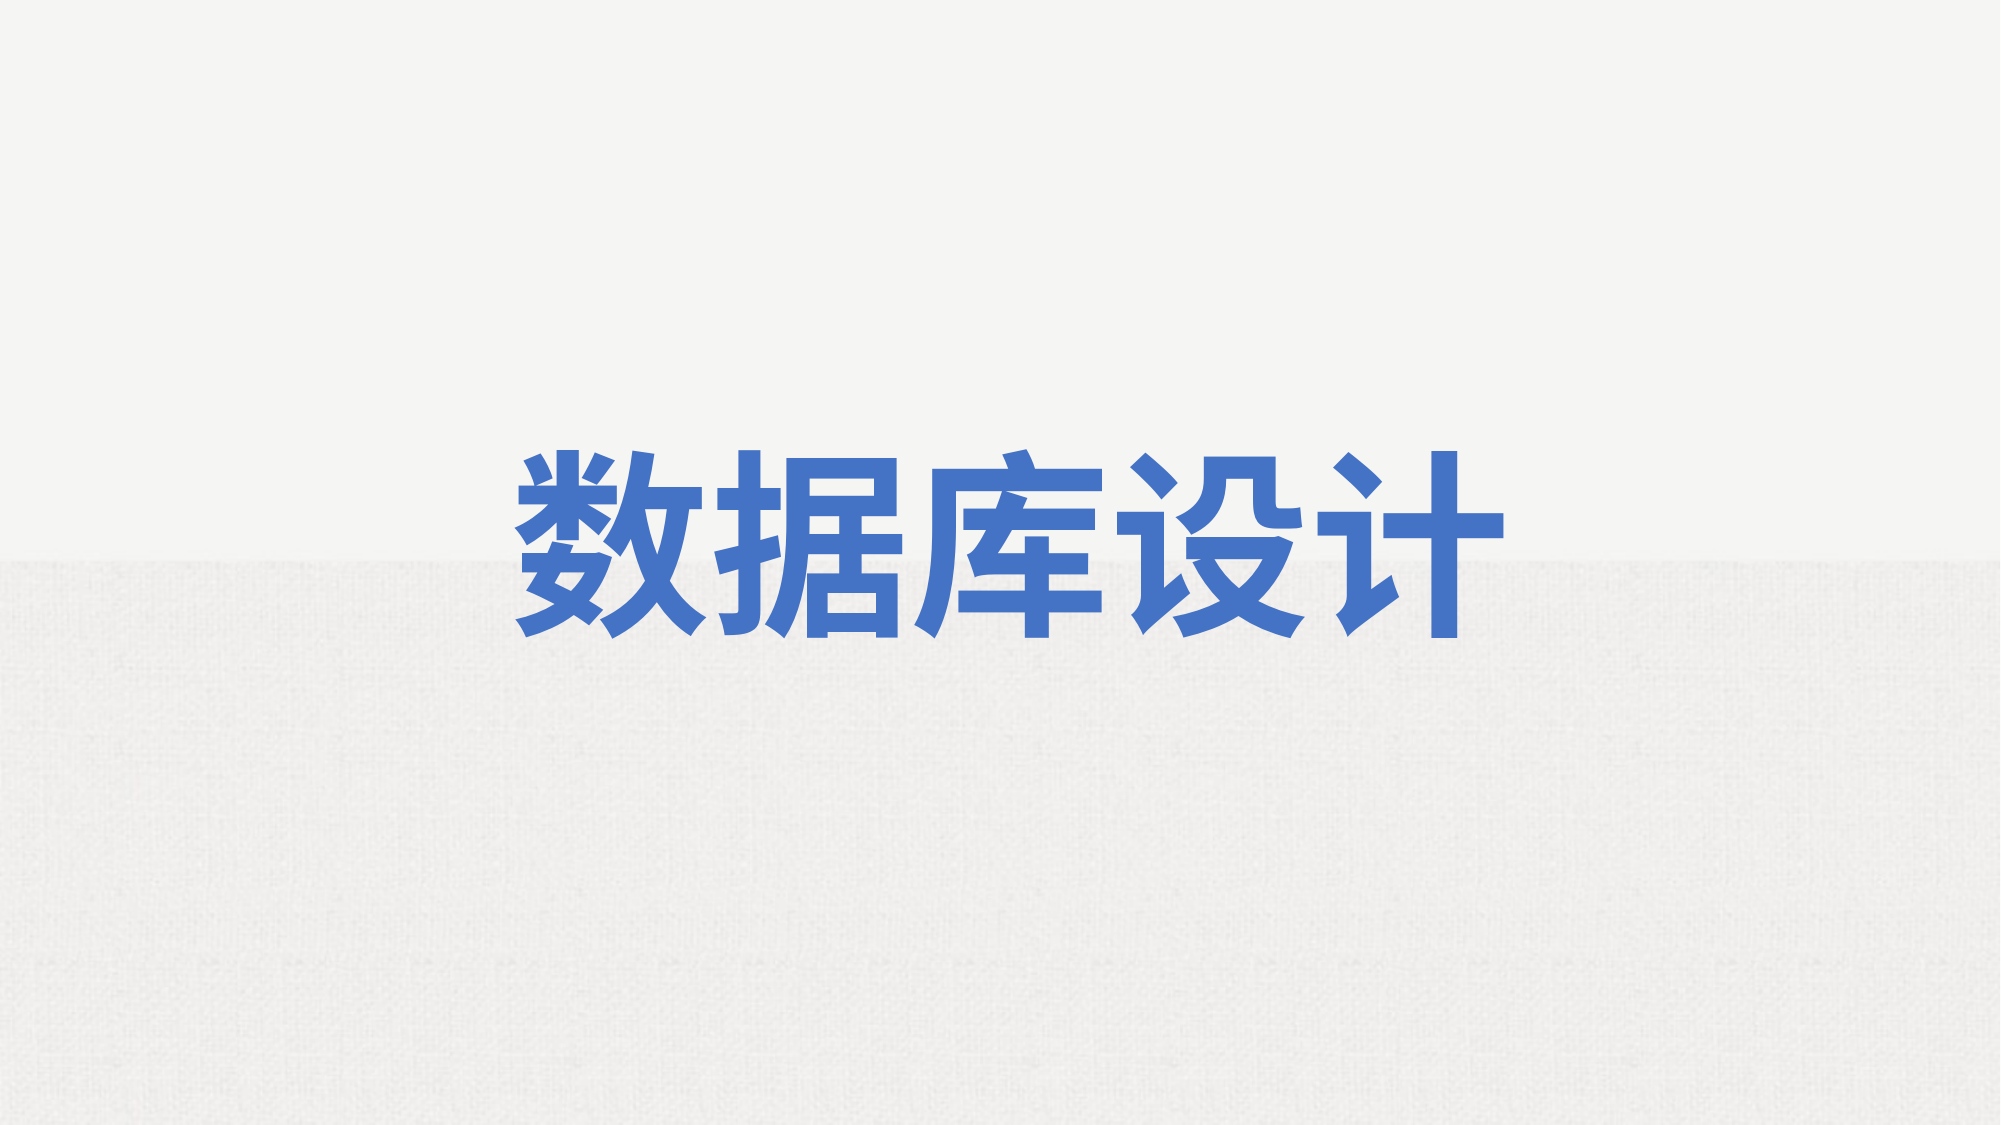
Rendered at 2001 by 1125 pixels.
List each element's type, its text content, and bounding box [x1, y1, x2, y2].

picture [0, 0, 2001, 1125]
text_box 数据库设计 [495, 413, 1526, 669]
